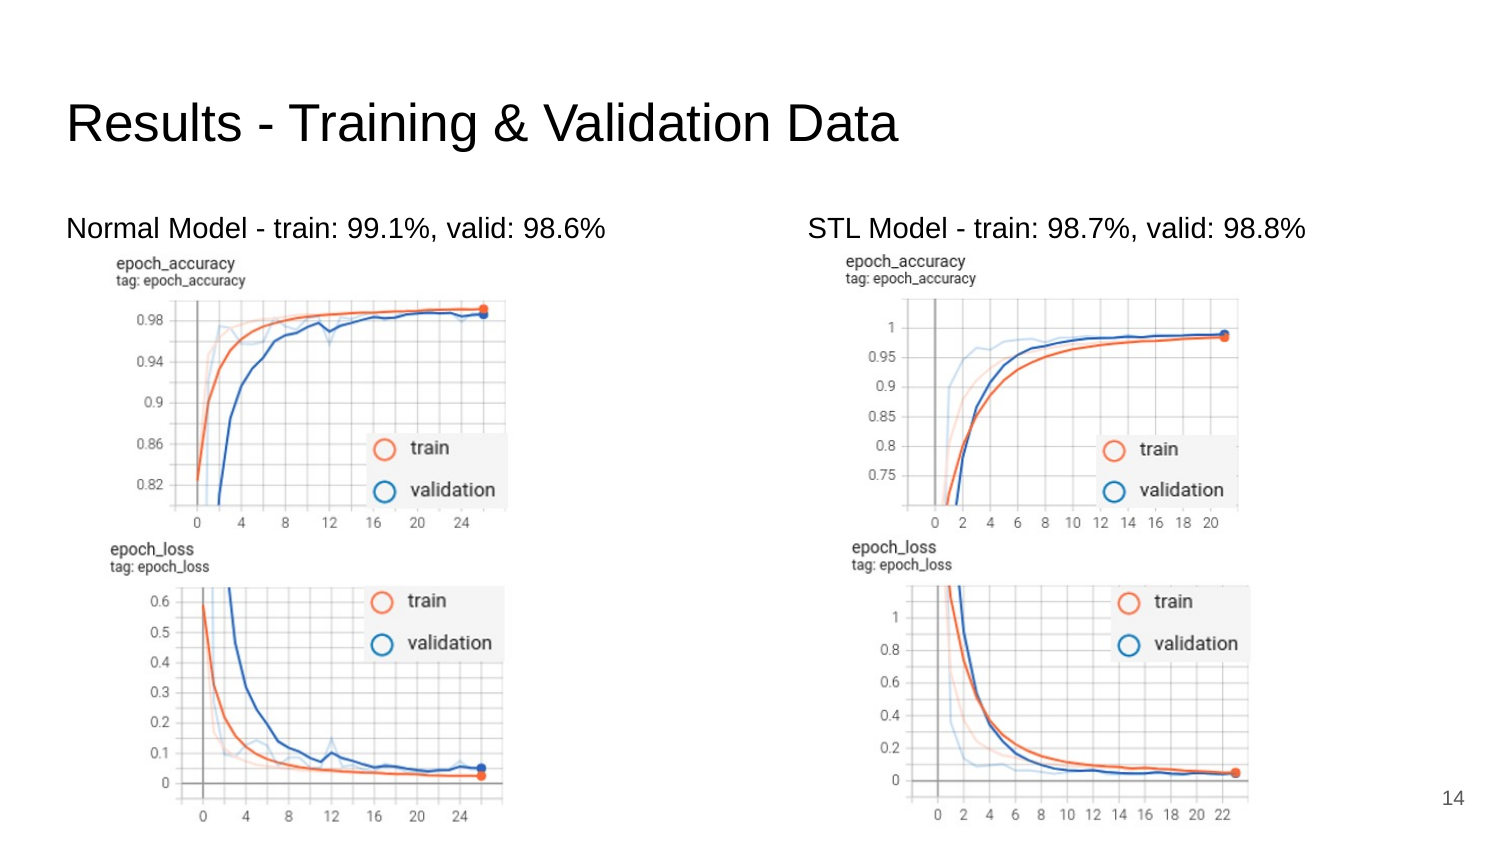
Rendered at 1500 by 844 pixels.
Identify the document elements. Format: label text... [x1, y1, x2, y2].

slide_number ‹#› [1389, 764, 1480, 830]
picture [840, 246, 1275, 834]
title Results - Training & Validation Data [51, 72, 1449, 167]
picture [96, 253, 541, 831]
list STL Model - train: 98.7%, valid: 98.8% [792, 189, 1449, 750]
list Normal Model - train: 99.1%, valid: 98.6% [51, 189, 708, 750]
